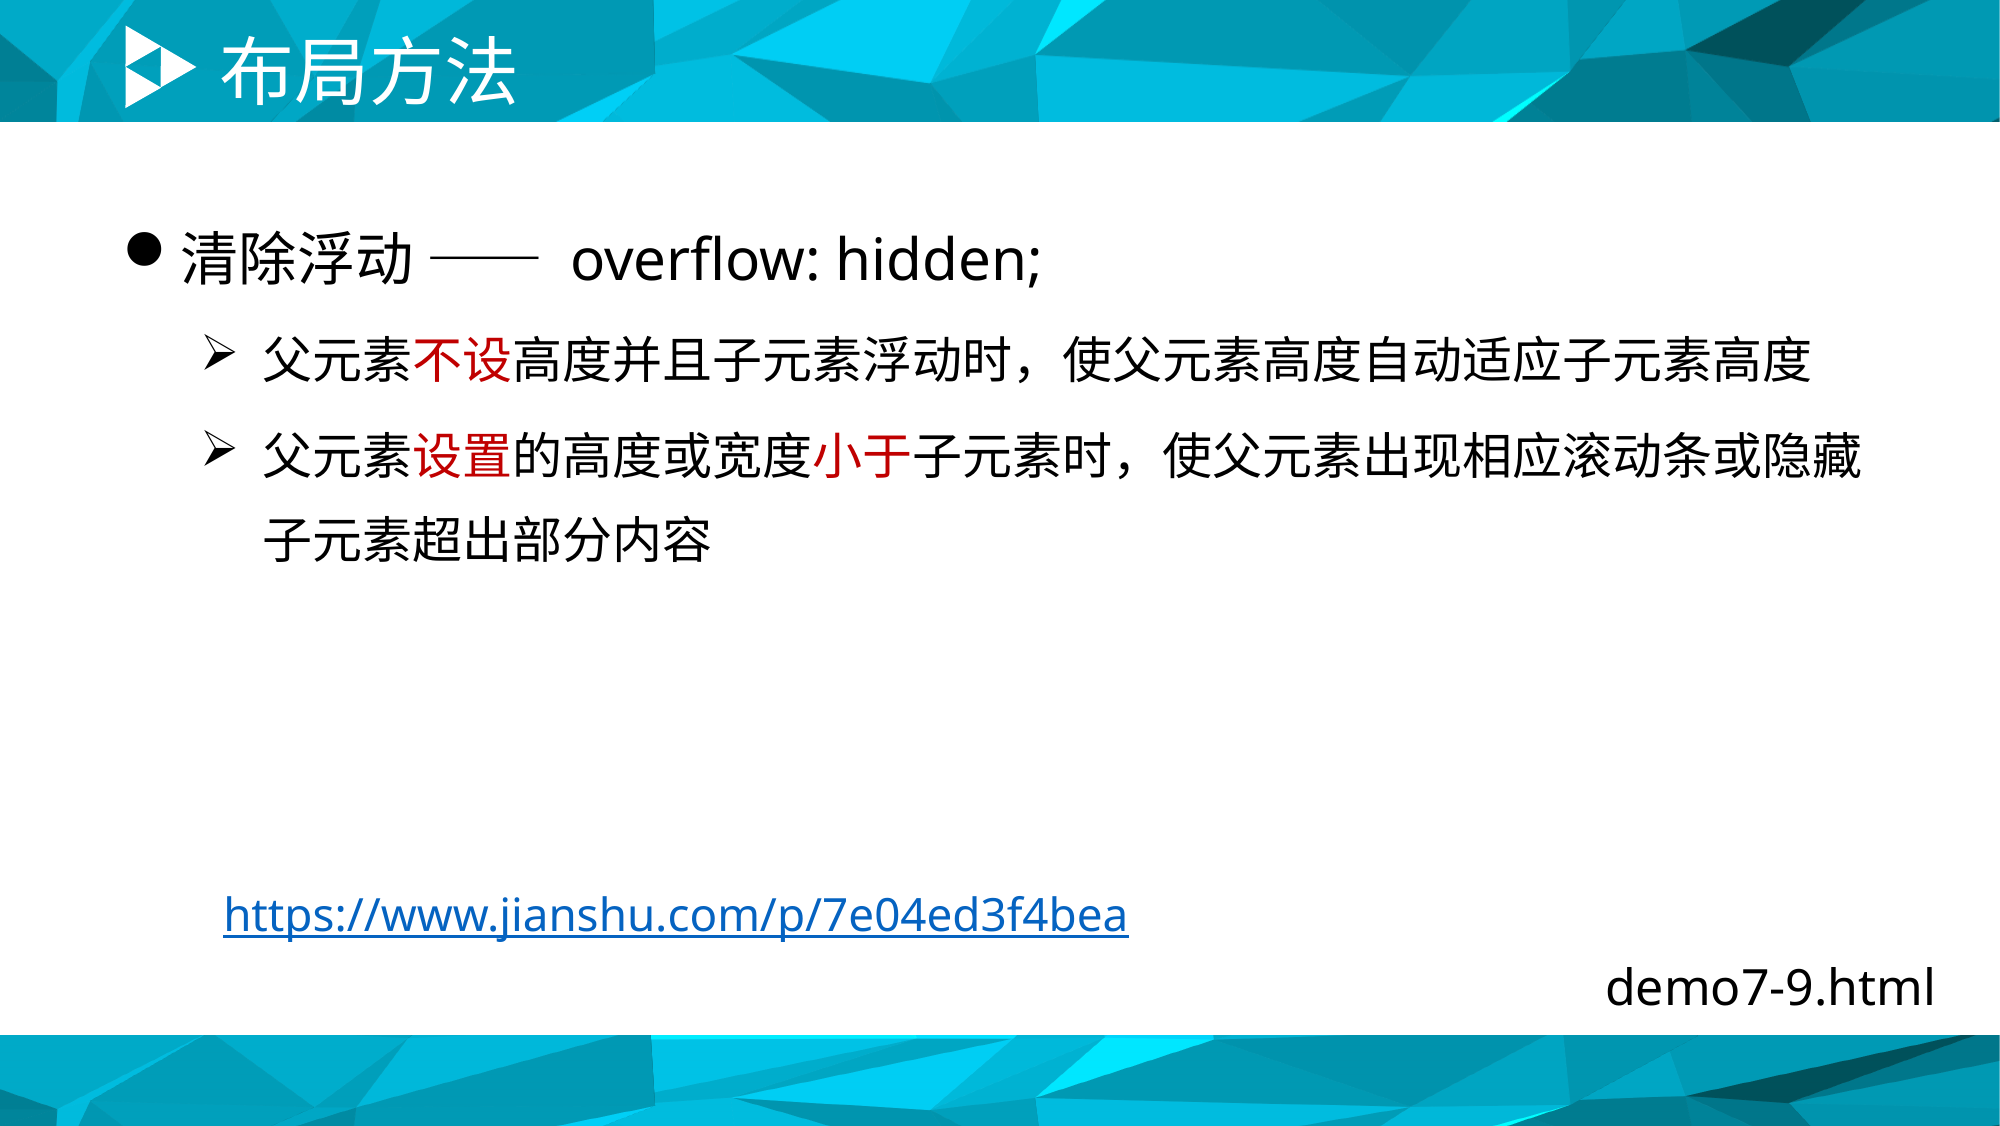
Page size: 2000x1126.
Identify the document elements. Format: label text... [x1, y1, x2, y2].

text_box demo7-9.html [1587, 946, 1955, 1025]
title 布局方法 [201, 24, 1927, 127]
list 清除浮动 —— overflow: hidden; 父元素不设高度并且子元素浮动时，使父元素高度自动适应子元素高度 父元素设置的高度或宽度小于子元素时，使父元素出现相应滚动条或隐藏子元素超出部分内容 [104, 178, 1927, 978]
text_box https://www.jianshu.com/p/7e04ed3f4bea [208, 877, 1177, 956]
picture [0, 0, 2000, 122]
picture [0, 1035, 2000, 1126]
